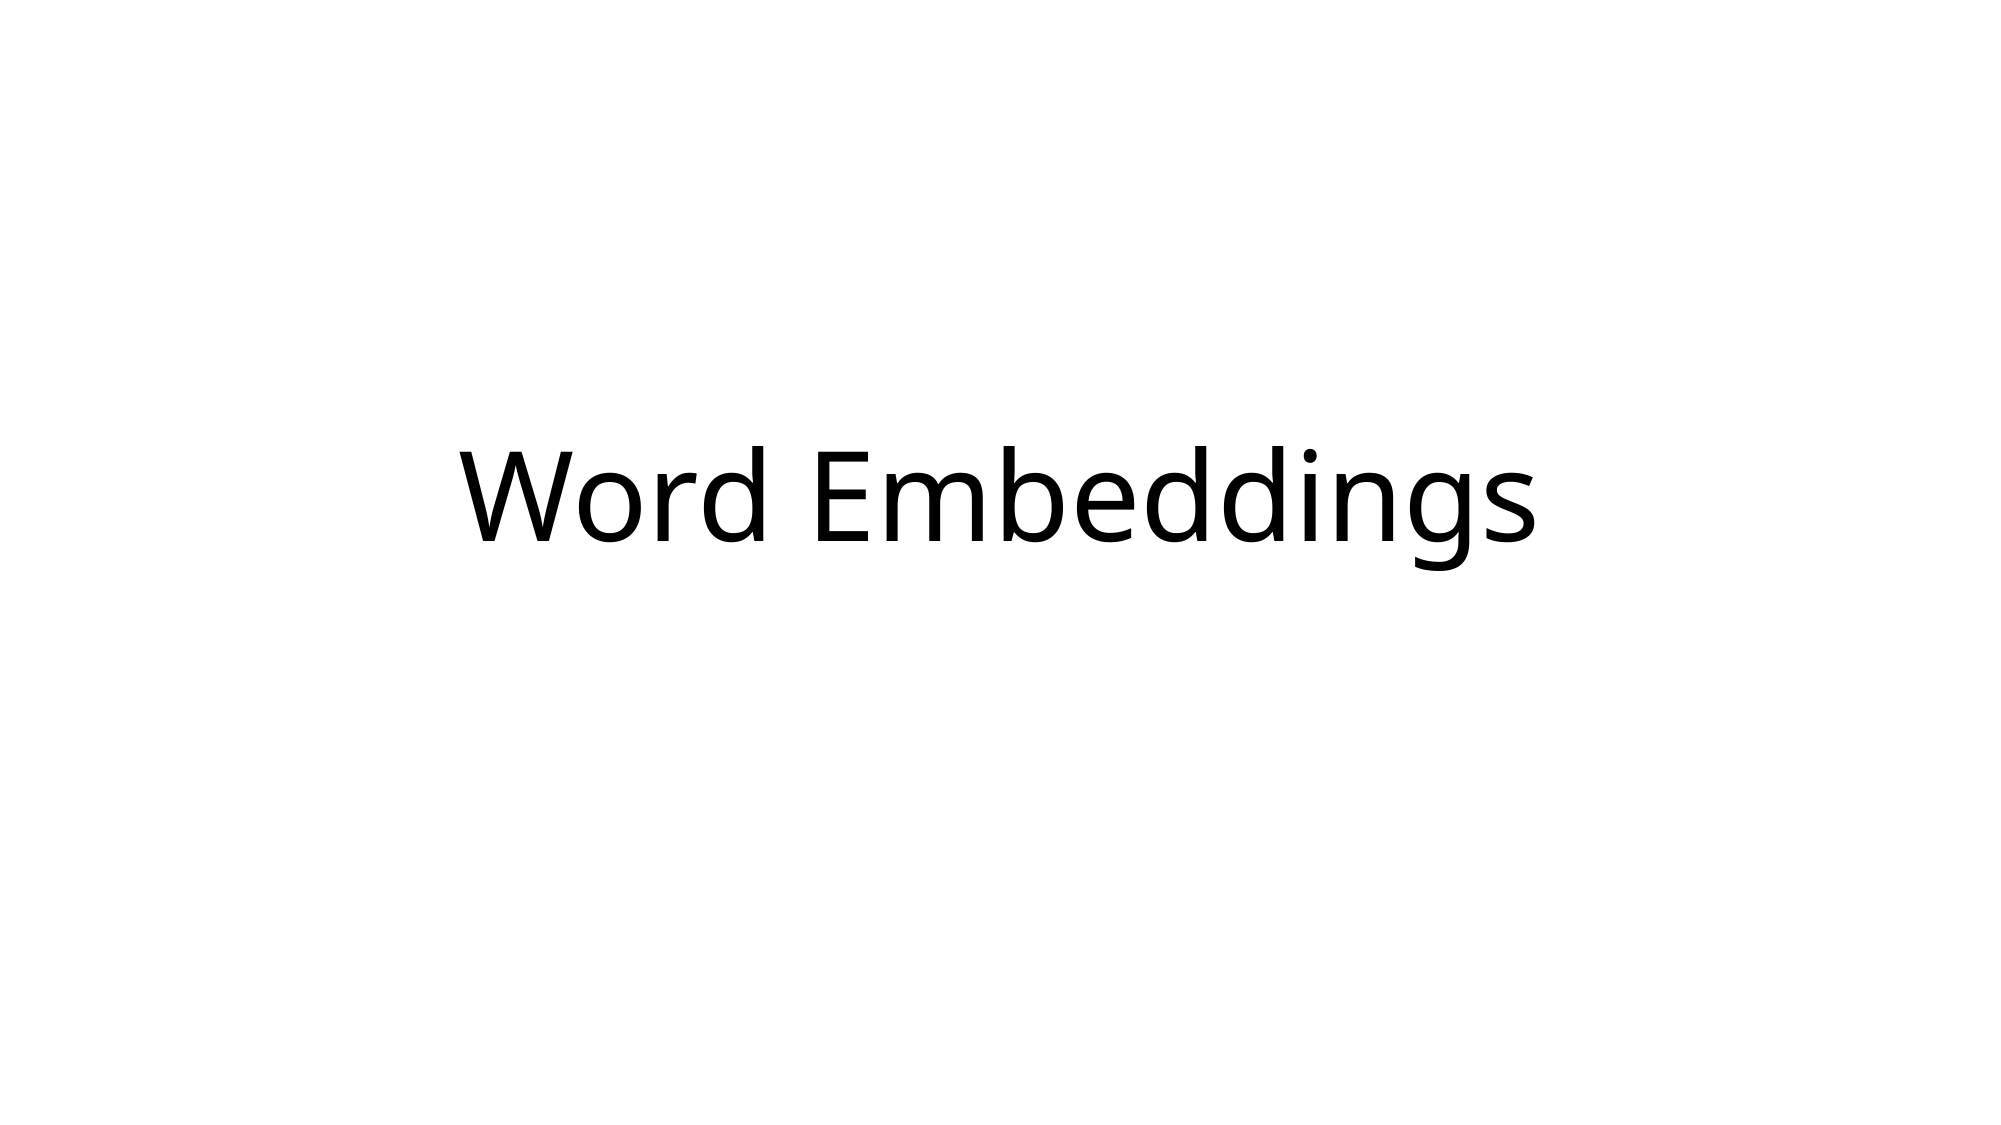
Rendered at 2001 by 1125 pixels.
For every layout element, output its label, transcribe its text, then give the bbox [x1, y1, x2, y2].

title Word Embeddings [249, 184, 1750, 576]
